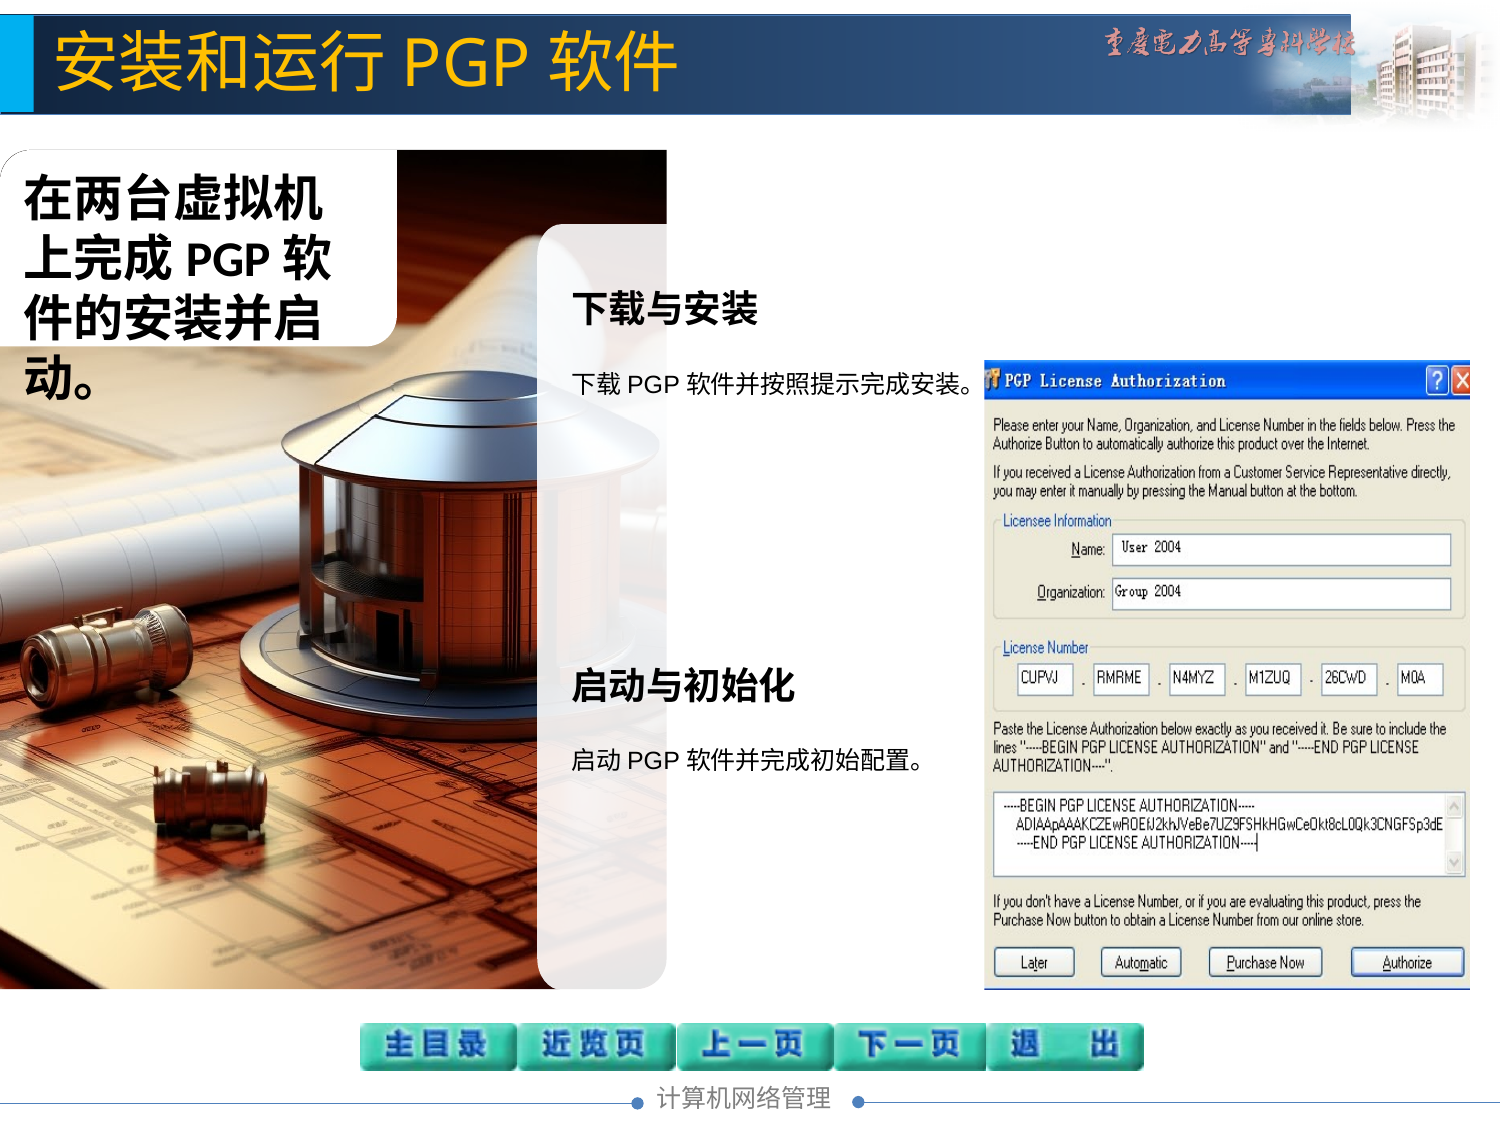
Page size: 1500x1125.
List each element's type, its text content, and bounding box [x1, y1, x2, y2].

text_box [0, 149, 1500, 990]
text_box 安装和运行PGP软件 [37, 21, 1500, 149]
picture [677, 1023, 1144, 1071]
picture [1084, 15, 1374, 21]
picture [360, 1023, 676, 1071]
picture [984, 360, 1470, 990]
